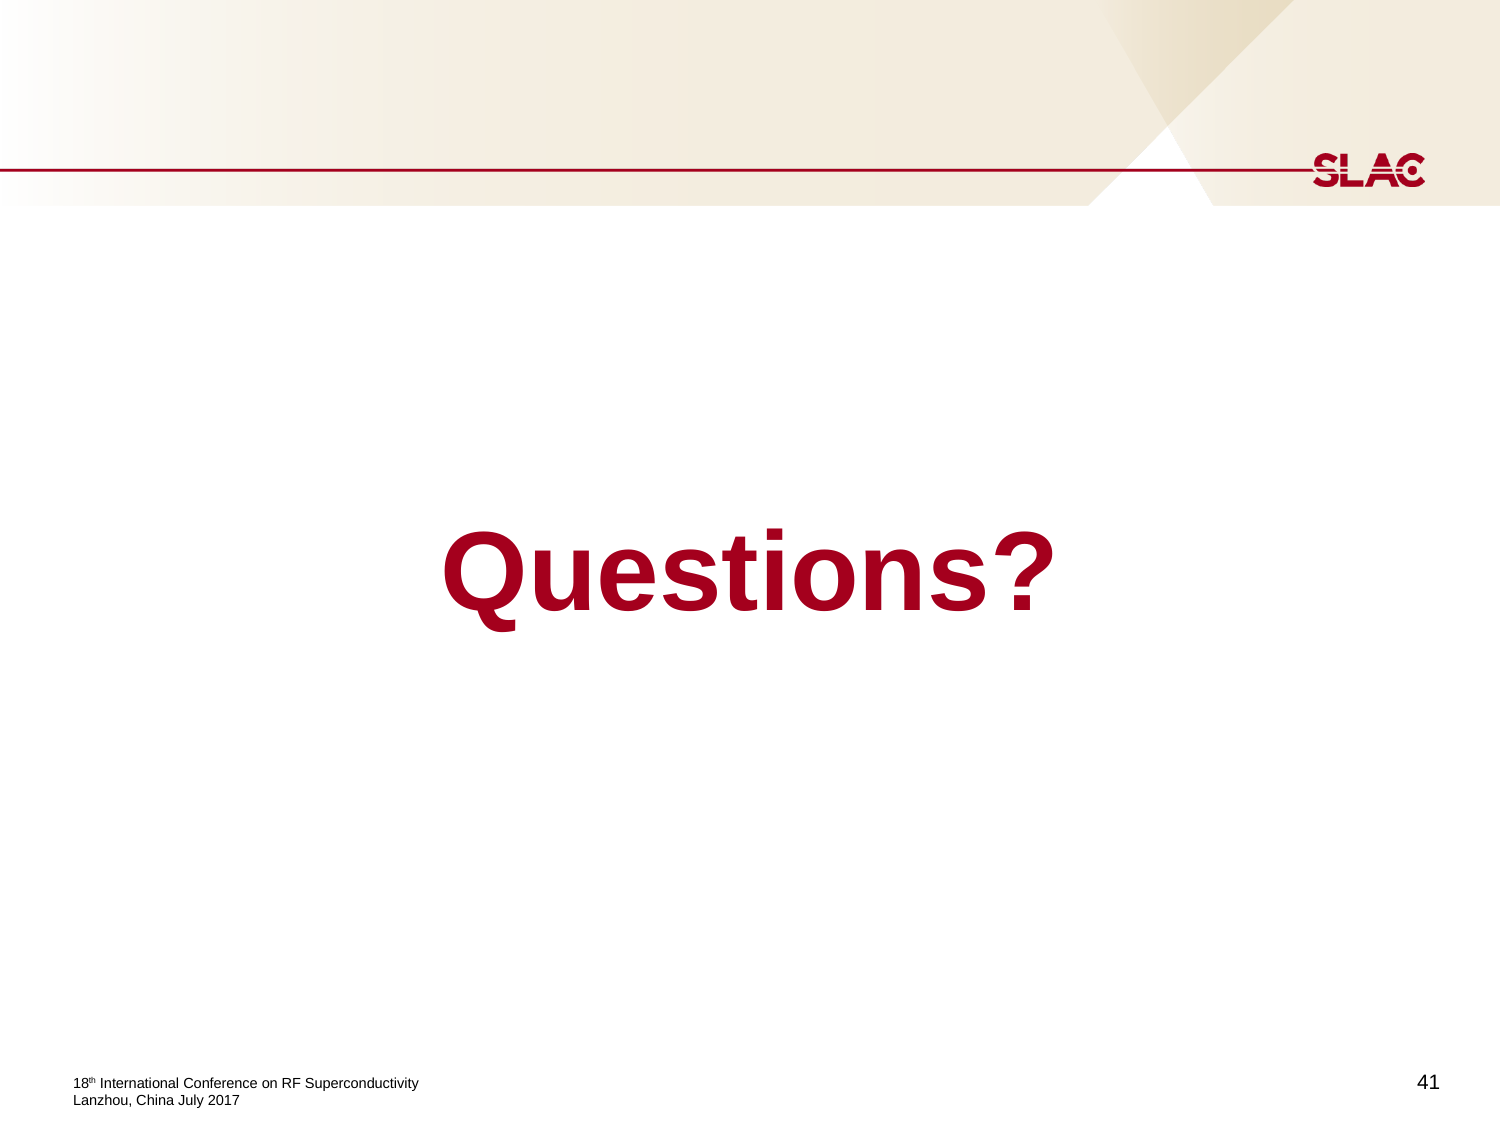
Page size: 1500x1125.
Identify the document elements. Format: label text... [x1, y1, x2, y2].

picture [0, 0, 1500, 206]
list Questions? [84, 470, 1416, 655]
slide_number 41 [1405, 1036, 1458, 1125]
footer 18th International Conference on RF Superconductivity Lanzhou, China July 2017 [73, 1073, 750, 1125]
